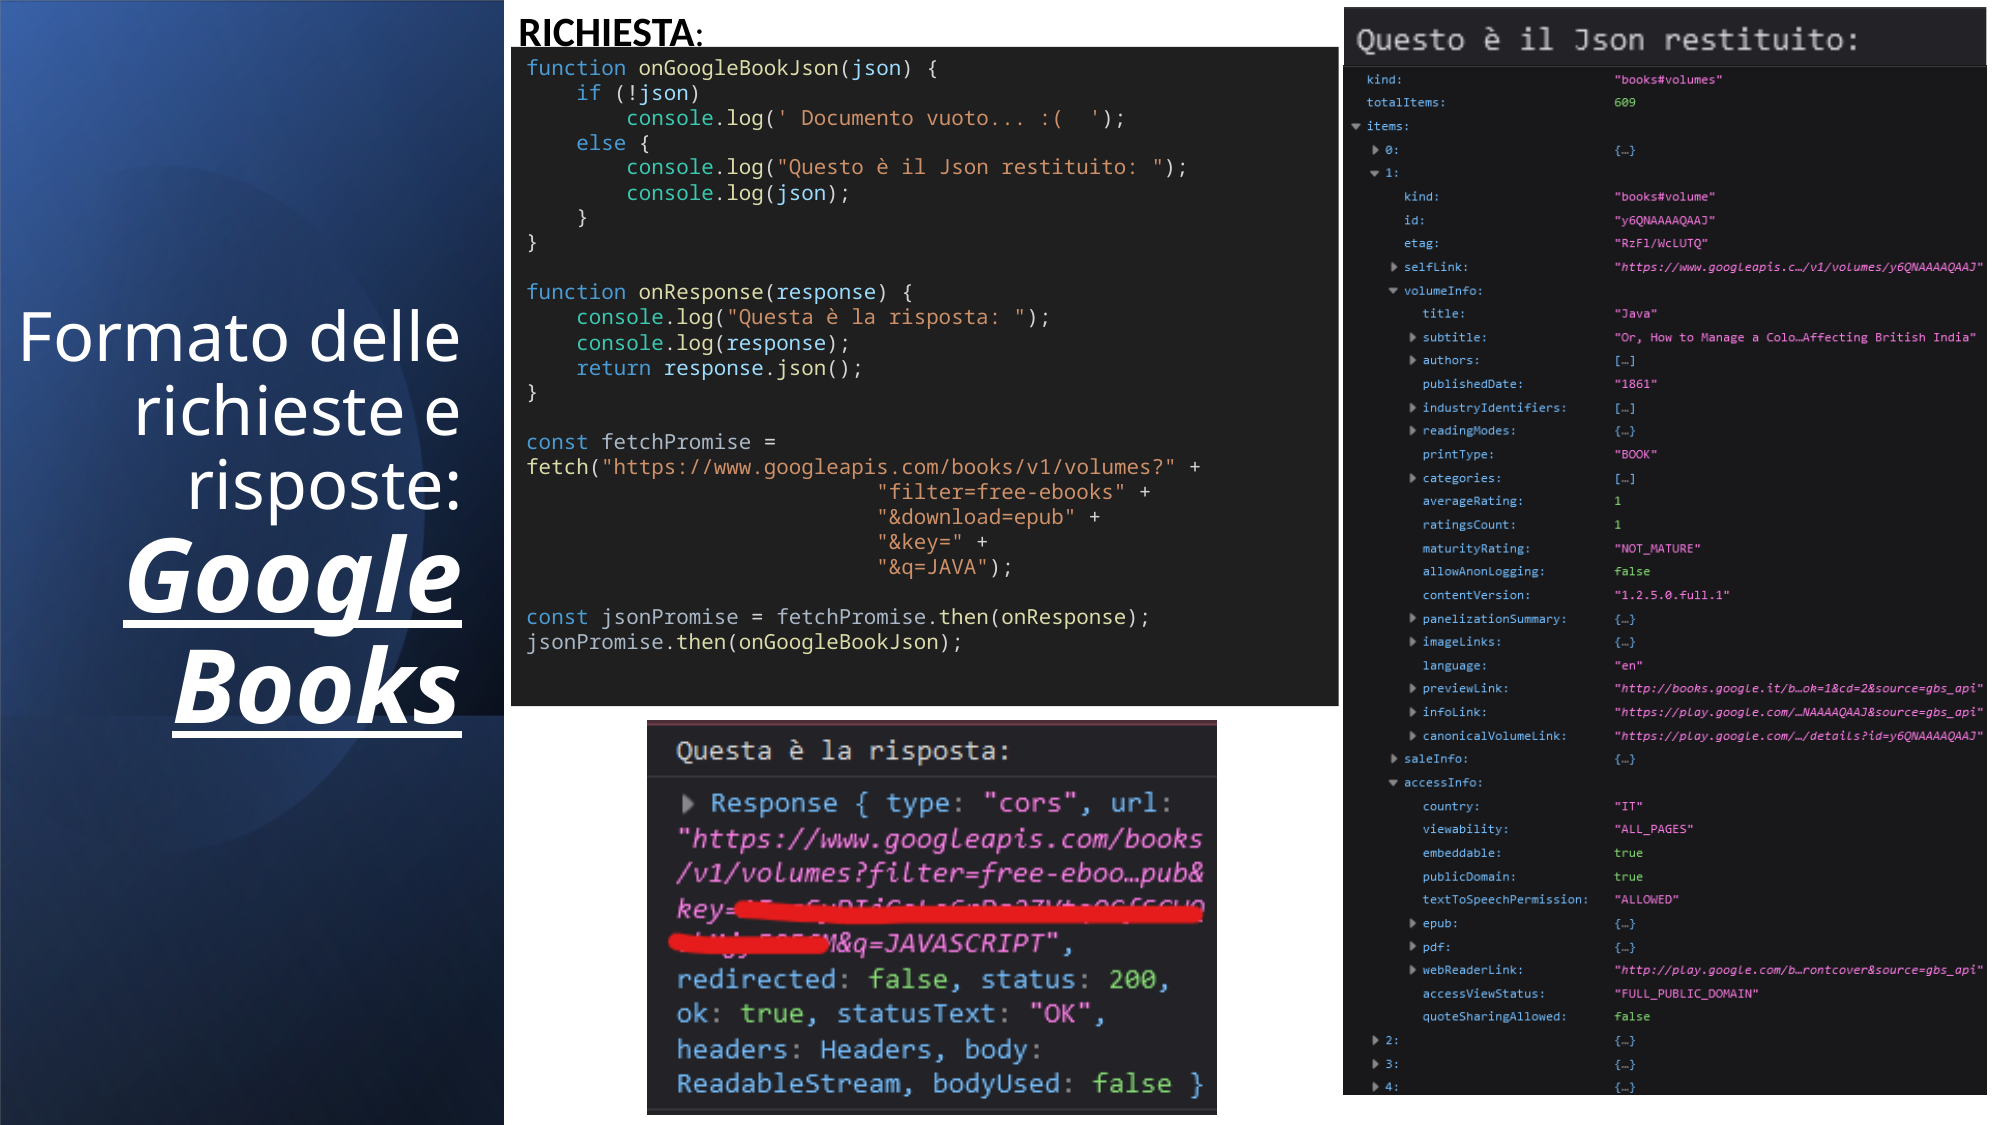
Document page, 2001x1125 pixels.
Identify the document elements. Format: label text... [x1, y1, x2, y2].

picture [0, 0, 504, 1125]
picture [1343, 7, 1987, 1095]
text_box function onGoogleBookJson(json) { if (!json) console.log(' Documento vuoto... :( '); else { console.log("Questo è il Json restituito: "); console.log(json); } } function onResponse(response) { console.log("Questa è la risposta: "); console.log(response); return response.json(); } const fetchPromise = fetch("https://www.googleapis.com/books/v1/volumes?" + "filter=free-ebooks" + "&download=epub" + "&key=" + "&q=JAVA"); const jsonPromise = fetchPromise.then(onResponse); jsonPromise.then(onGoogleBookJson); [511, 46, 1339, 707]
text_box RICHIESTA: [504, 0, 830, 62]
picture [647, 720, 1217, 1115]
